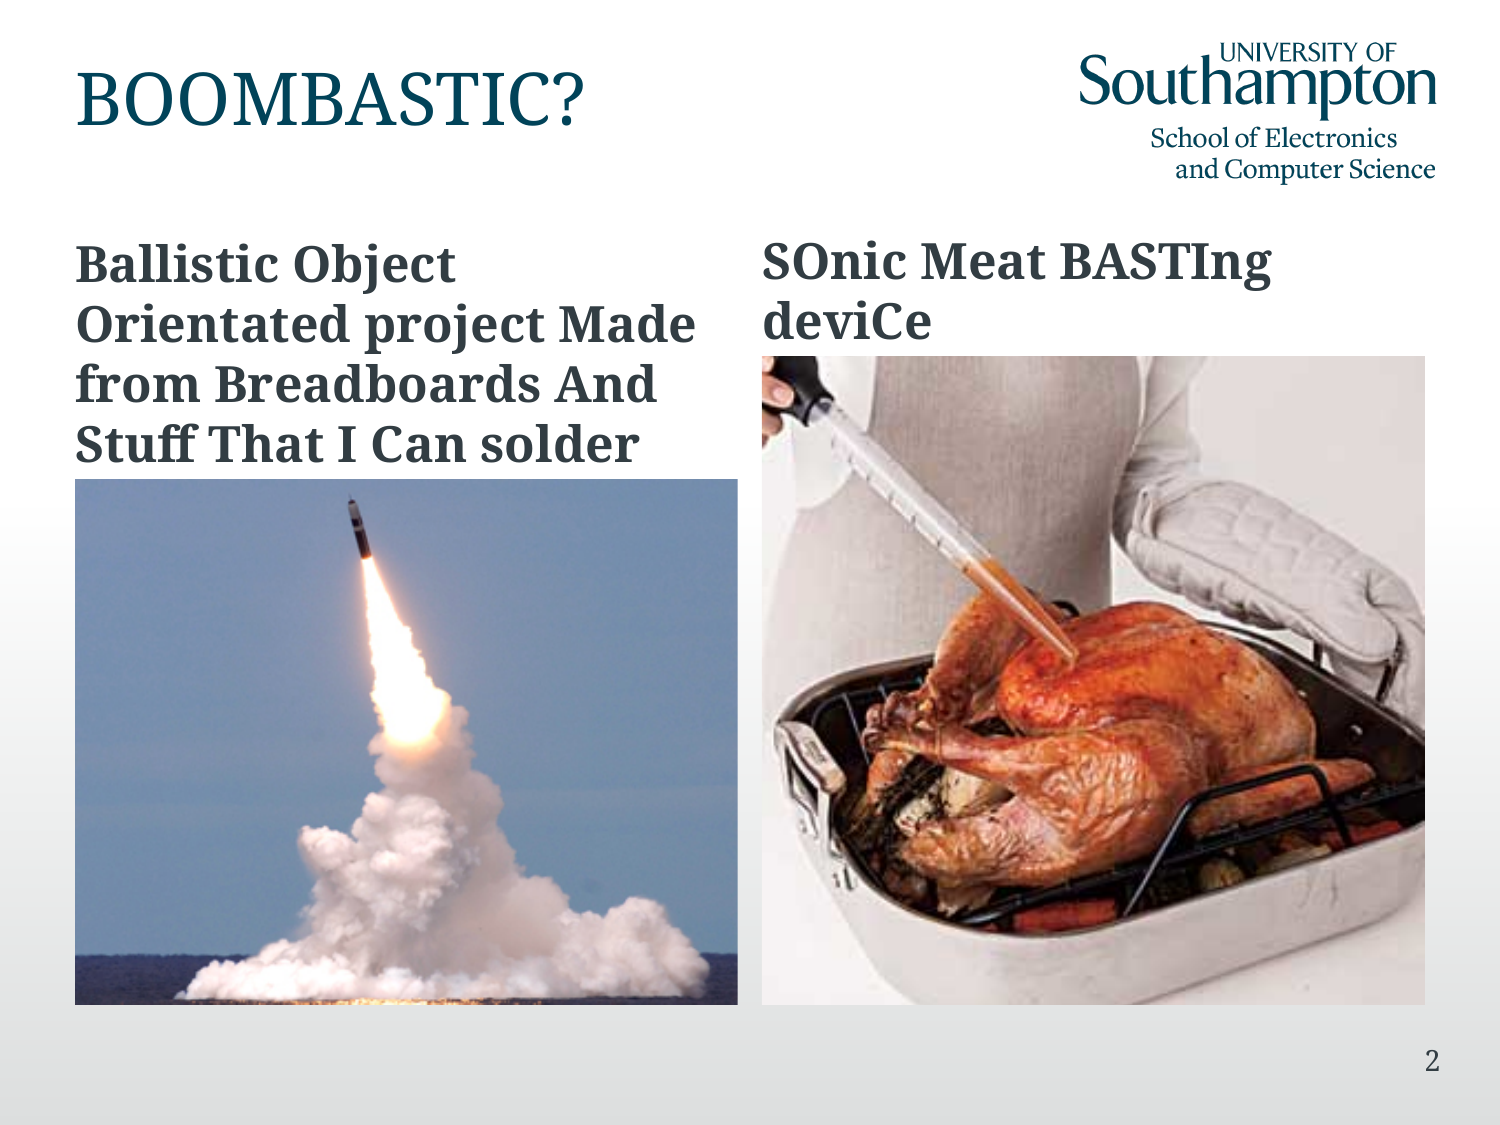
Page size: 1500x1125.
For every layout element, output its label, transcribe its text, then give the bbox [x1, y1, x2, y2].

picture [1397, 42, 1437, 185]
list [761, 356, 1426, 1006]
list SOnic Meat BASTIng deviCe [761, 251, 1425, 356]
list Ballistic Object Orientated project Made from Breadboards And Stuff That I Can solder [75, 219, 738, 479]
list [74, 479, 738, 1006]
slide_number 2 [1128, 1034, 1441, 1110]
title BOOMBASTIC? [75, 45, 1425, 233]
